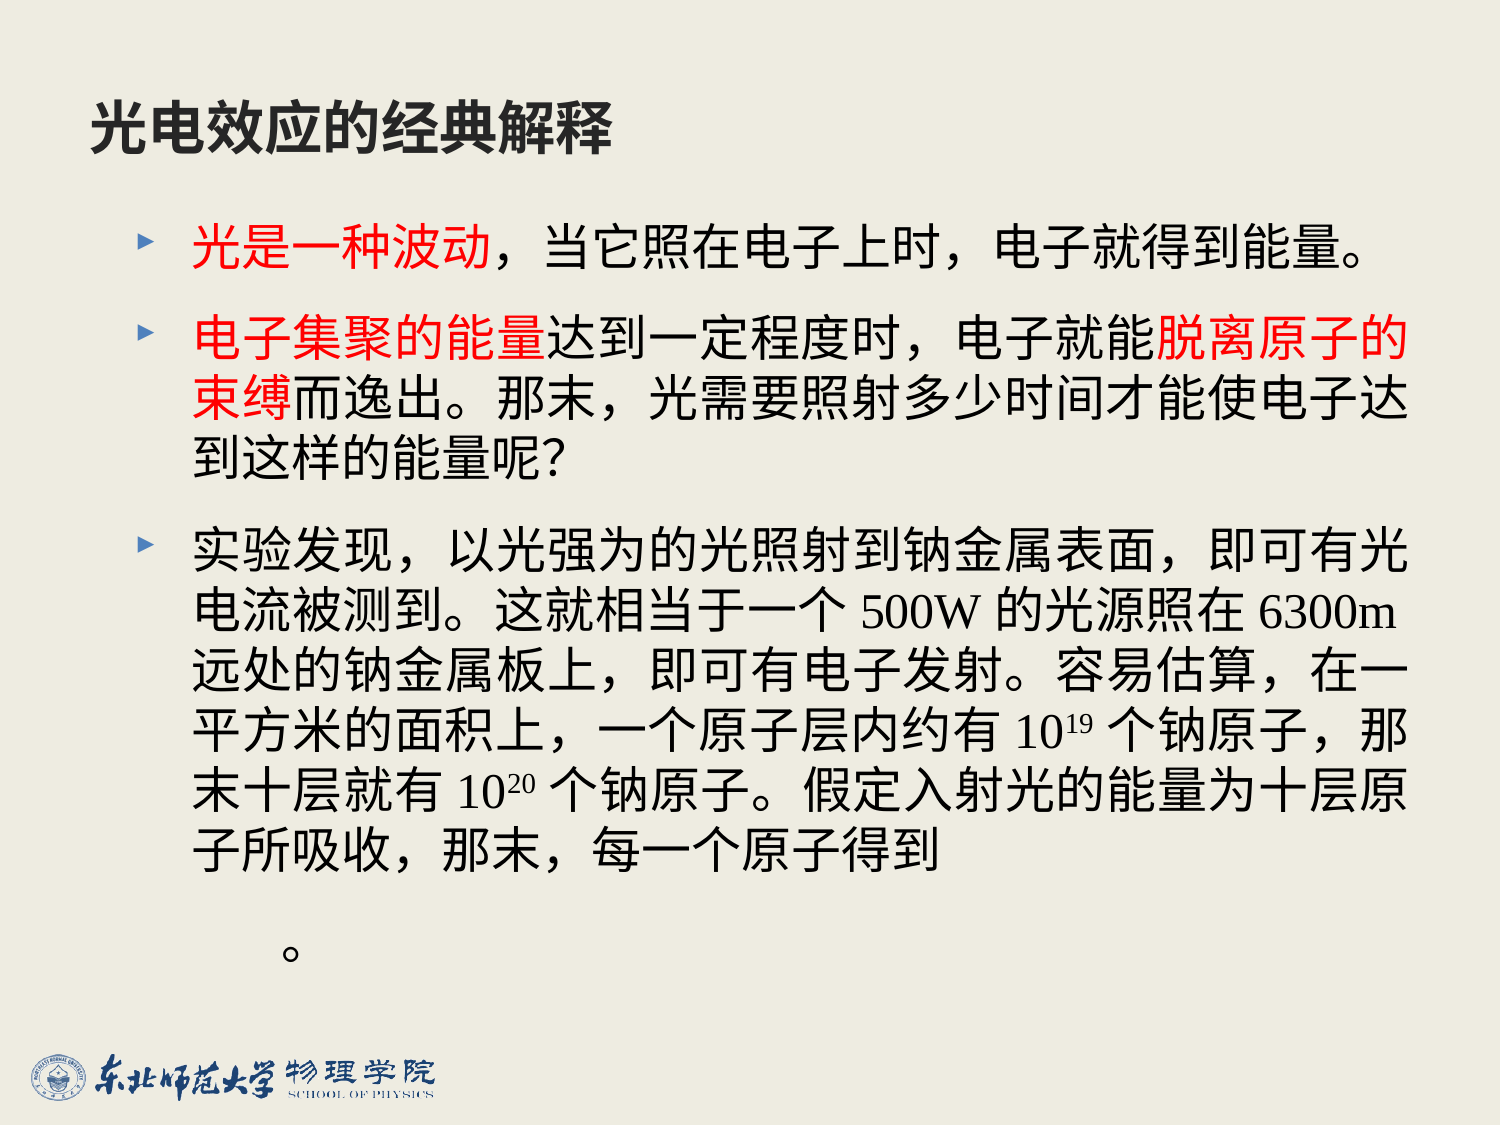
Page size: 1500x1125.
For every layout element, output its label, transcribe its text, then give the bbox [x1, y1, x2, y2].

picture [20, 1054, 440, 1101]
title 光电效应的经典解释 [75, 45, 1425, 209]
